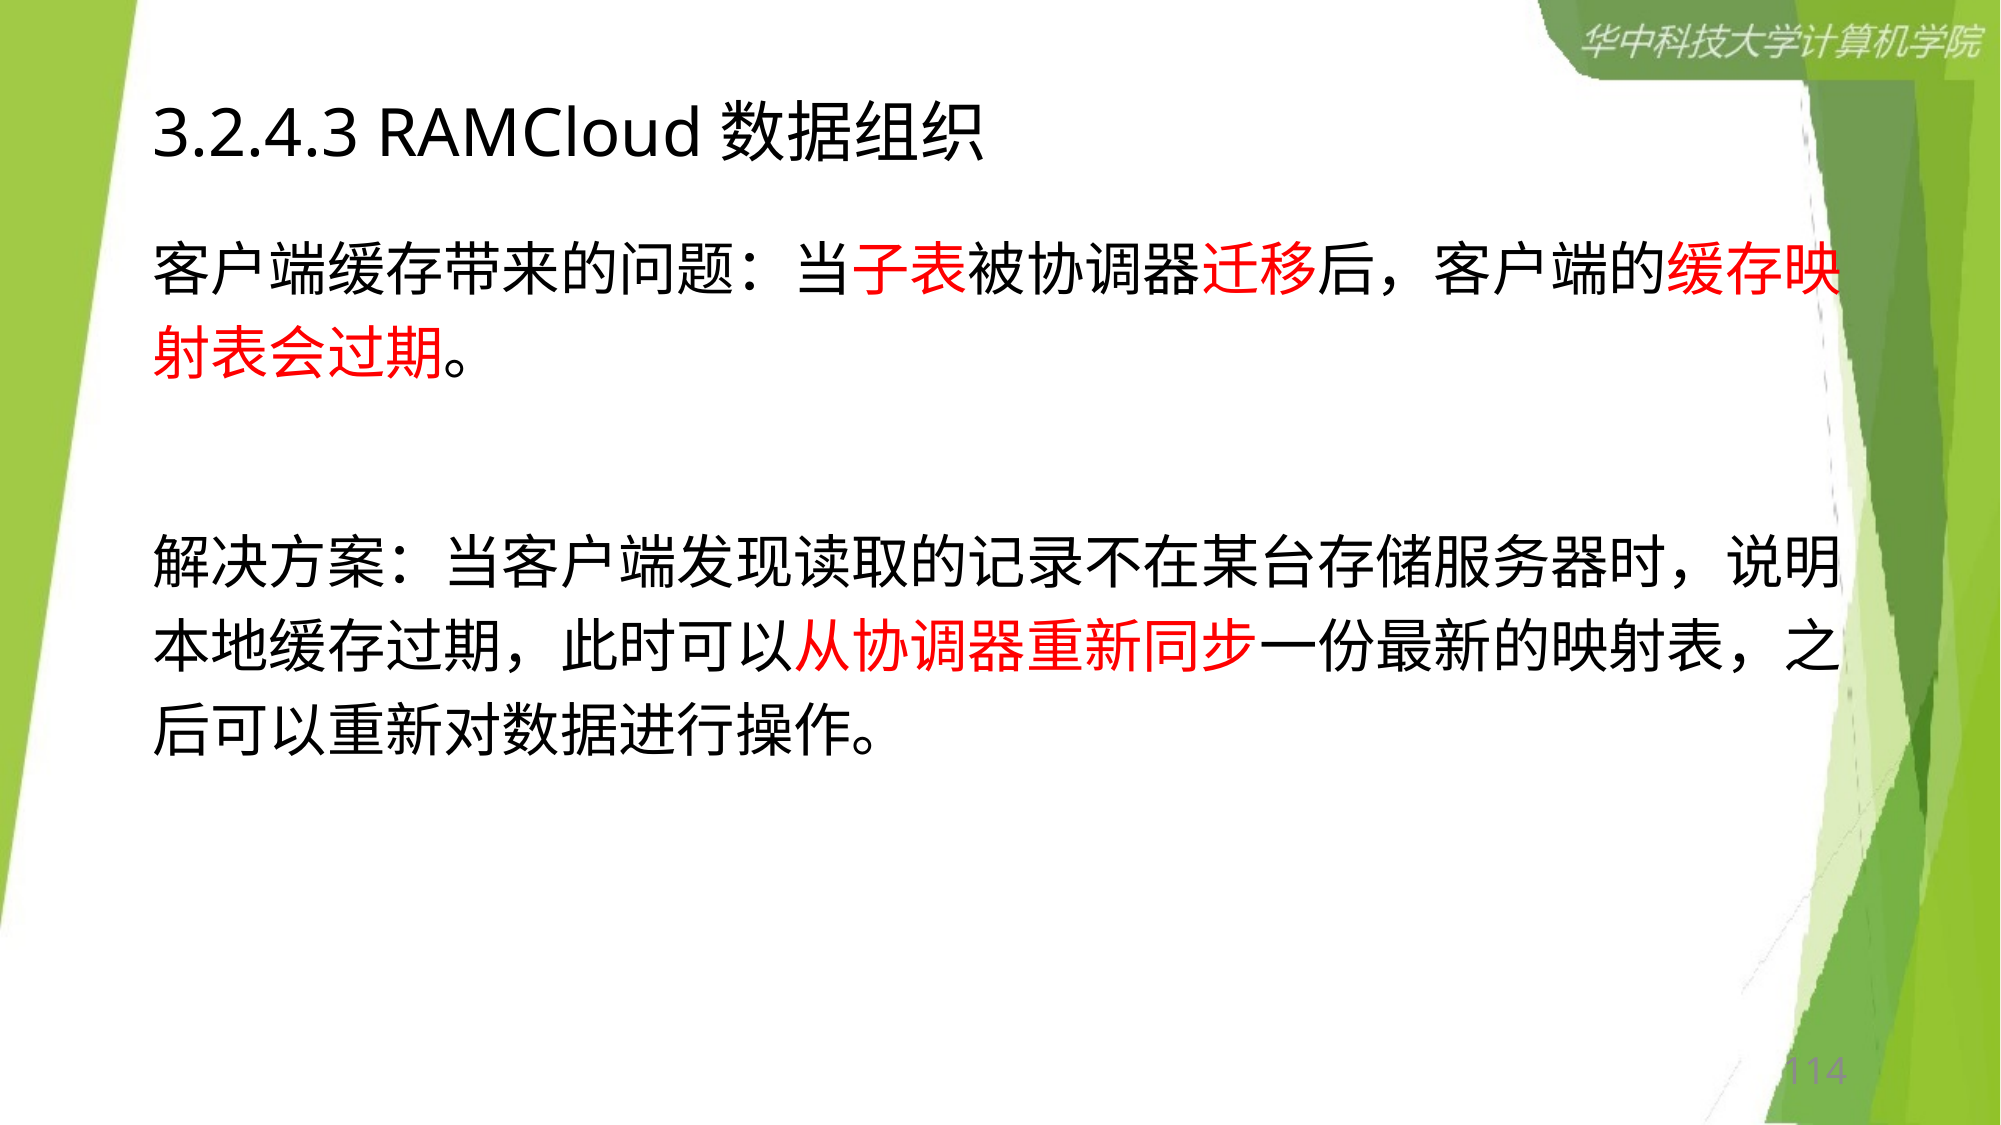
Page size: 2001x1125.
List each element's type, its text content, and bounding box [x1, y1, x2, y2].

title 3.2.4.3 RAMCloud数据组织 [137, 59, 1863, 210]
picture [0, 0, 2001, 1125]
list 客户端缓存带来的问题：当子表被协调器迁移后，客户端的缓存映射表会过期。 解决方案：当客户端发现读取的记录不在某台存储服务器时，说明本地缓存过期，此时可以从协调器重新同步一份最新的映射表，之后可以重新对数据进行操作。 [137, 210, 1863, 925]
slide_number 114 [1412, 1042, 1863, 1103]
